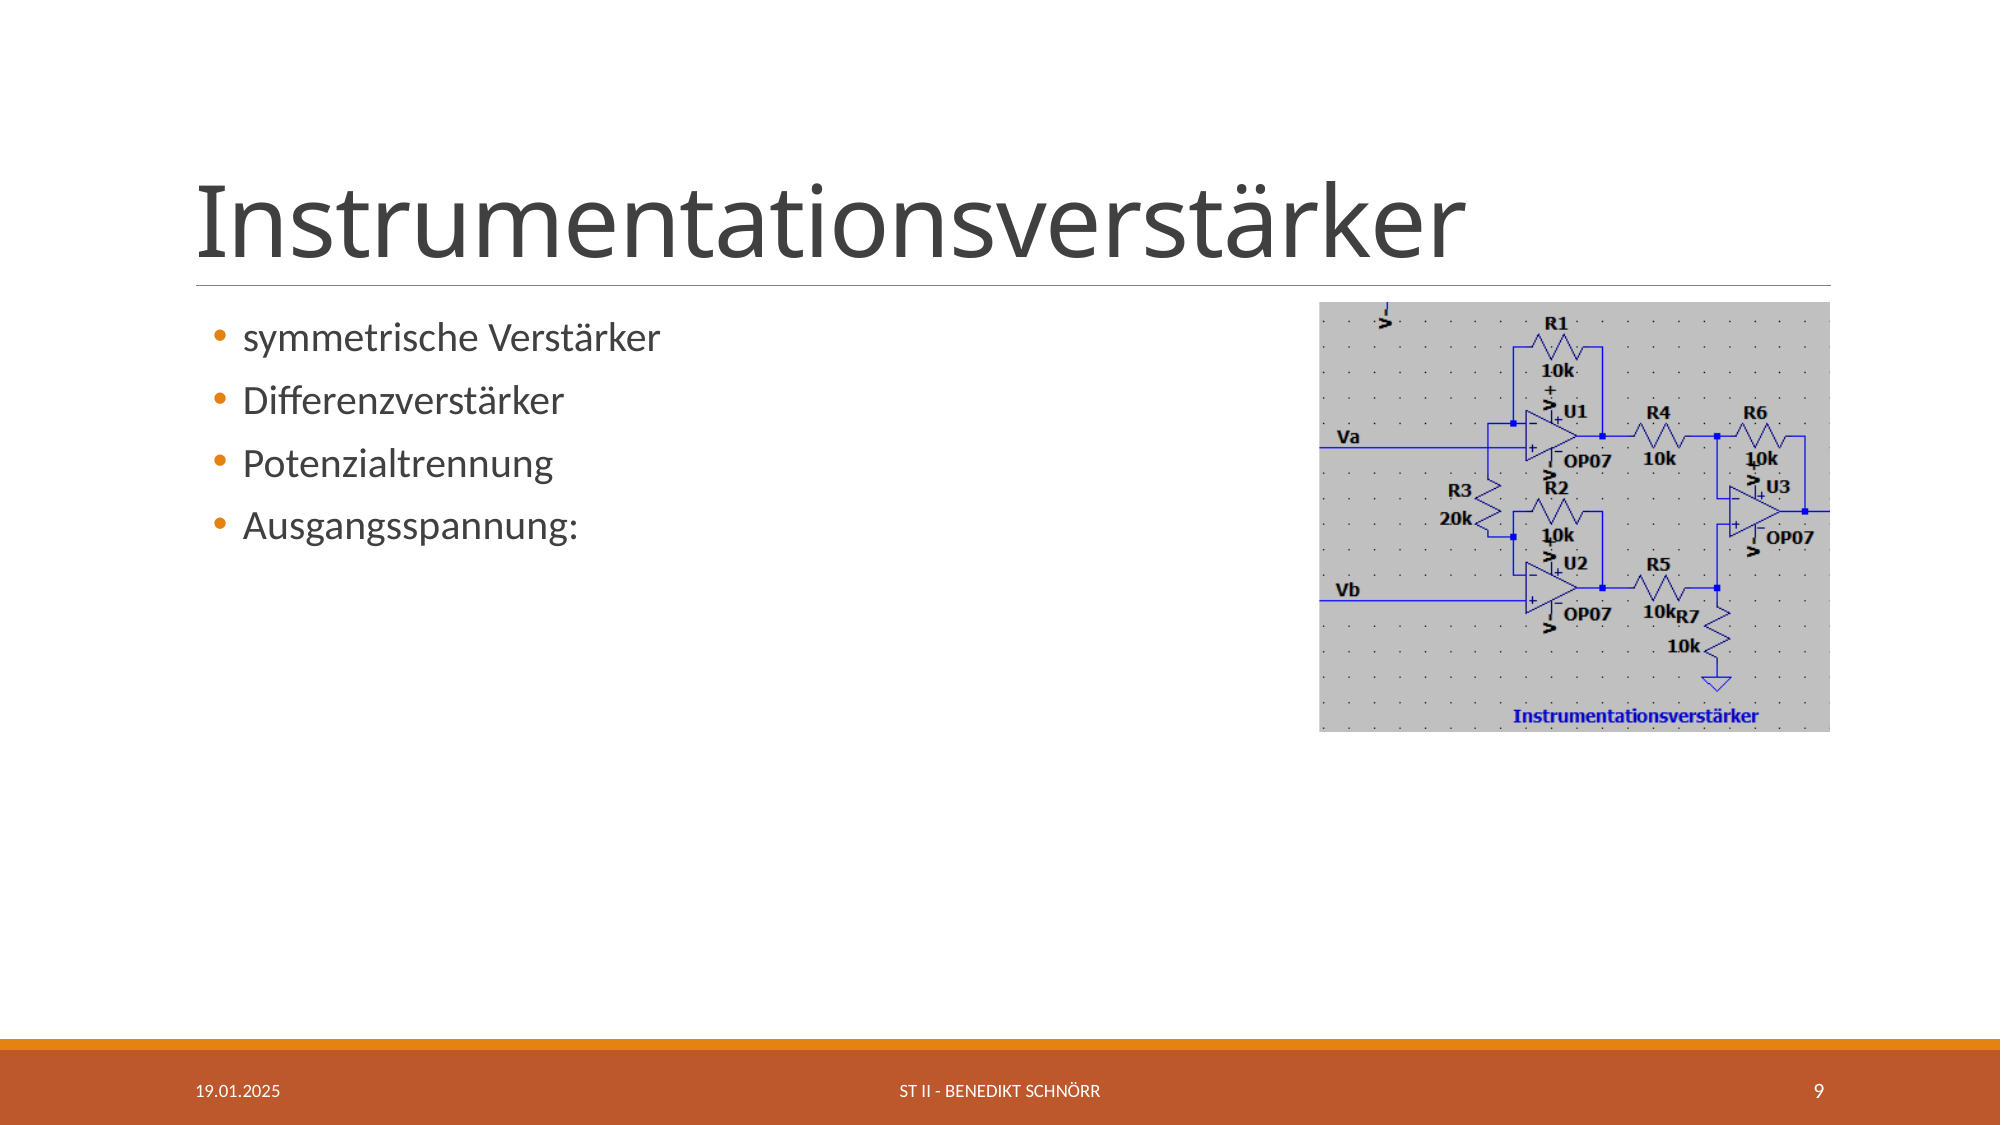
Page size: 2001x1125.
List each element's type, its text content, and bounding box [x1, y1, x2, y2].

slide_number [180, 1059, 586, 1120]
footer ST II - Benedikt Schnörr [604, 1059, 1396, 1120]
title Instrumentationsverstärker [180, 47, 1830, 285]
slide_number 9 [1624, 1059, 1840, 1120]
picture [1318, 302, 1831, 733]
